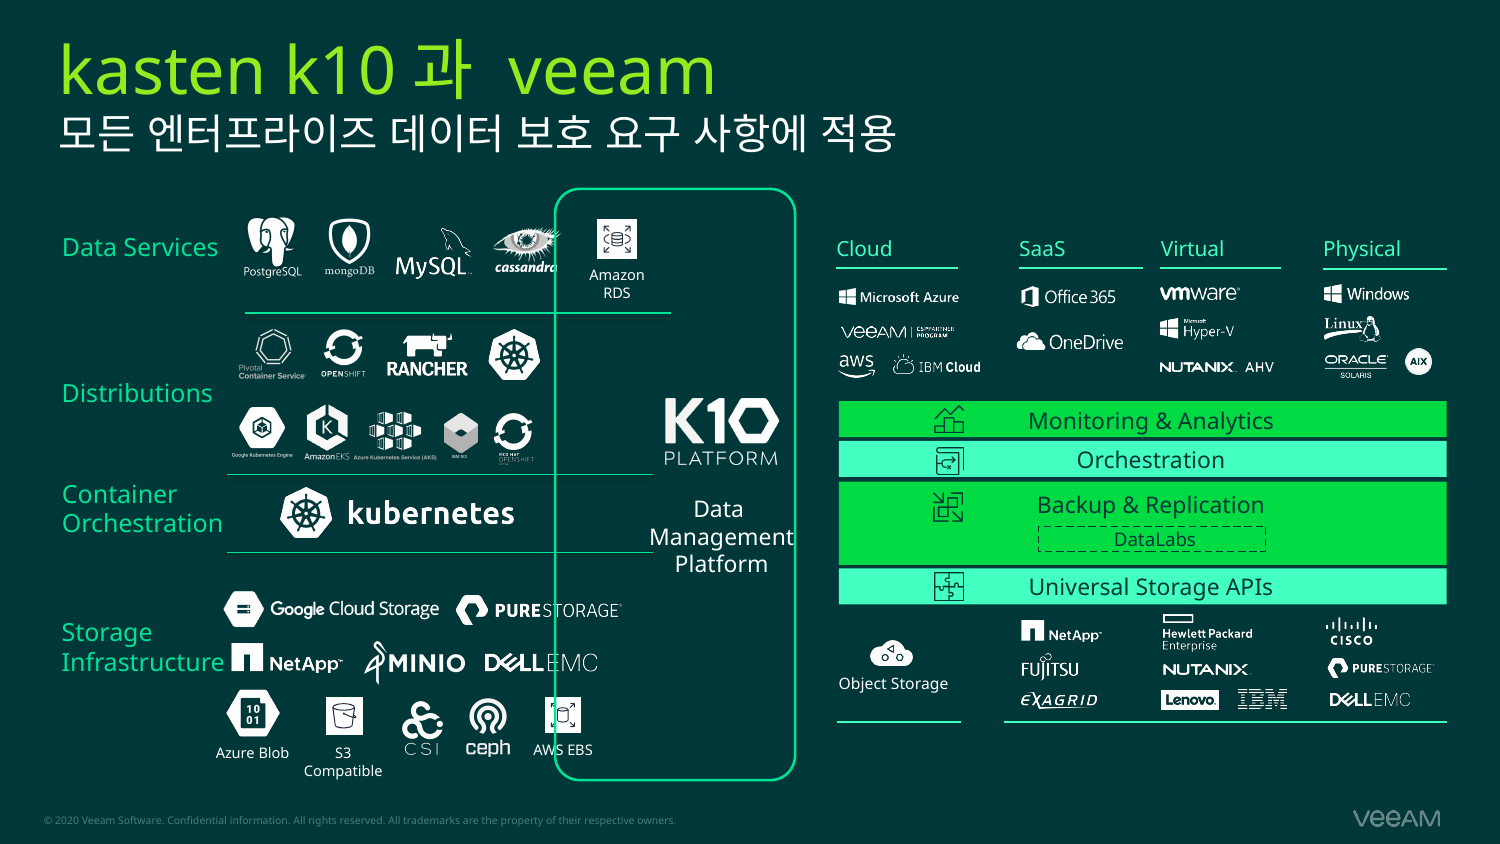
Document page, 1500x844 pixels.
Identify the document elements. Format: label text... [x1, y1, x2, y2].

text_box Data Services [54, 227, 237, 265]
picture [465, 696, 511, 759]
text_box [239, 406, 286, 449]
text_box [236, 328, 471, 385]
picture [317, 210, 383, 287]
picture [1353, 810, 1440, 827]
title kasten k10과 veeam 모든 엔터프라이즈 데이터 보호 요구 사항에 적용 [59, 28, 1442, 160]
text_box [835, 227, 1448, 723]
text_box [242, 210, 304, 279]
text_box Storage Infrastructure [54, 613, 226, 681]
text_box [193, 679, 312, 766]
text_box Container Orchestration [54, 474, 281, 542]
picture [400, 700, 444, 757]
picture [488, 329, 547, 380]
text_box Distributions [54, 373, 283, 412]
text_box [490, 224, 564, 274]
picture [481, 651, 601, 674]
picture [218, 552, 465, 685]
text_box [566, 219, 669, 285]
picture [455, 594, 624, 625]
picture [280, 487, 514, 539]
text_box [230, 398, 537, 470]
text_box [555, 188, 796, 781]
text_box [288, 696, 399, 766]
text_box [616, 397, 827, 583]
picture [396, 227, 472, 279]
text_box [522, 696, 605, 763]
